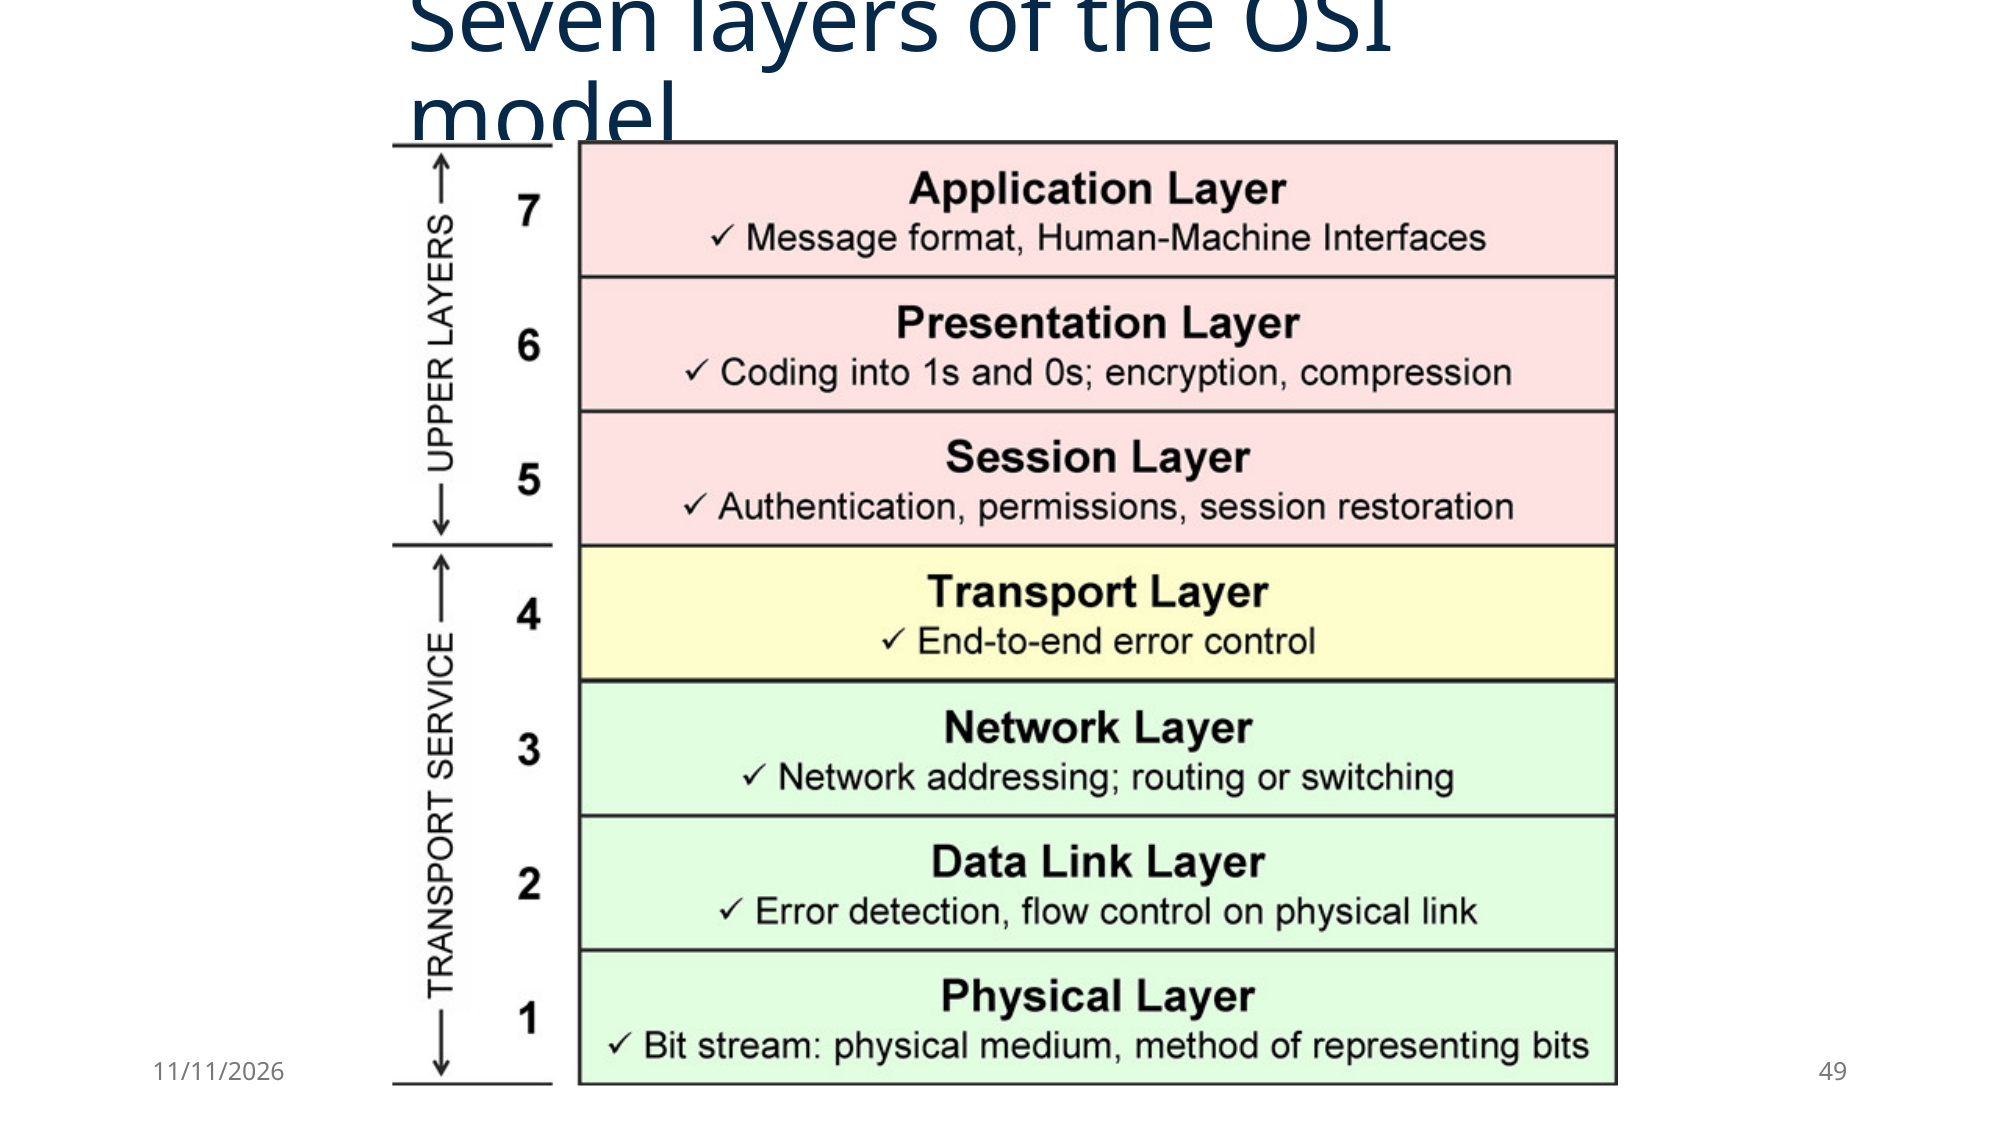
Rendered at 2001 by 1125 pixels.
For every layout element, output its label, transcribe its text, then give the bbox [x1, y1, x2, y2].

title Seven layers of the OSI model [392, 0, 1687, 180]
slide_number 49 [1412, 1042, 1863, 1103]
picture [391, 130, 1643, 1089]
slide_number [137, 1042, 588, 1103]
